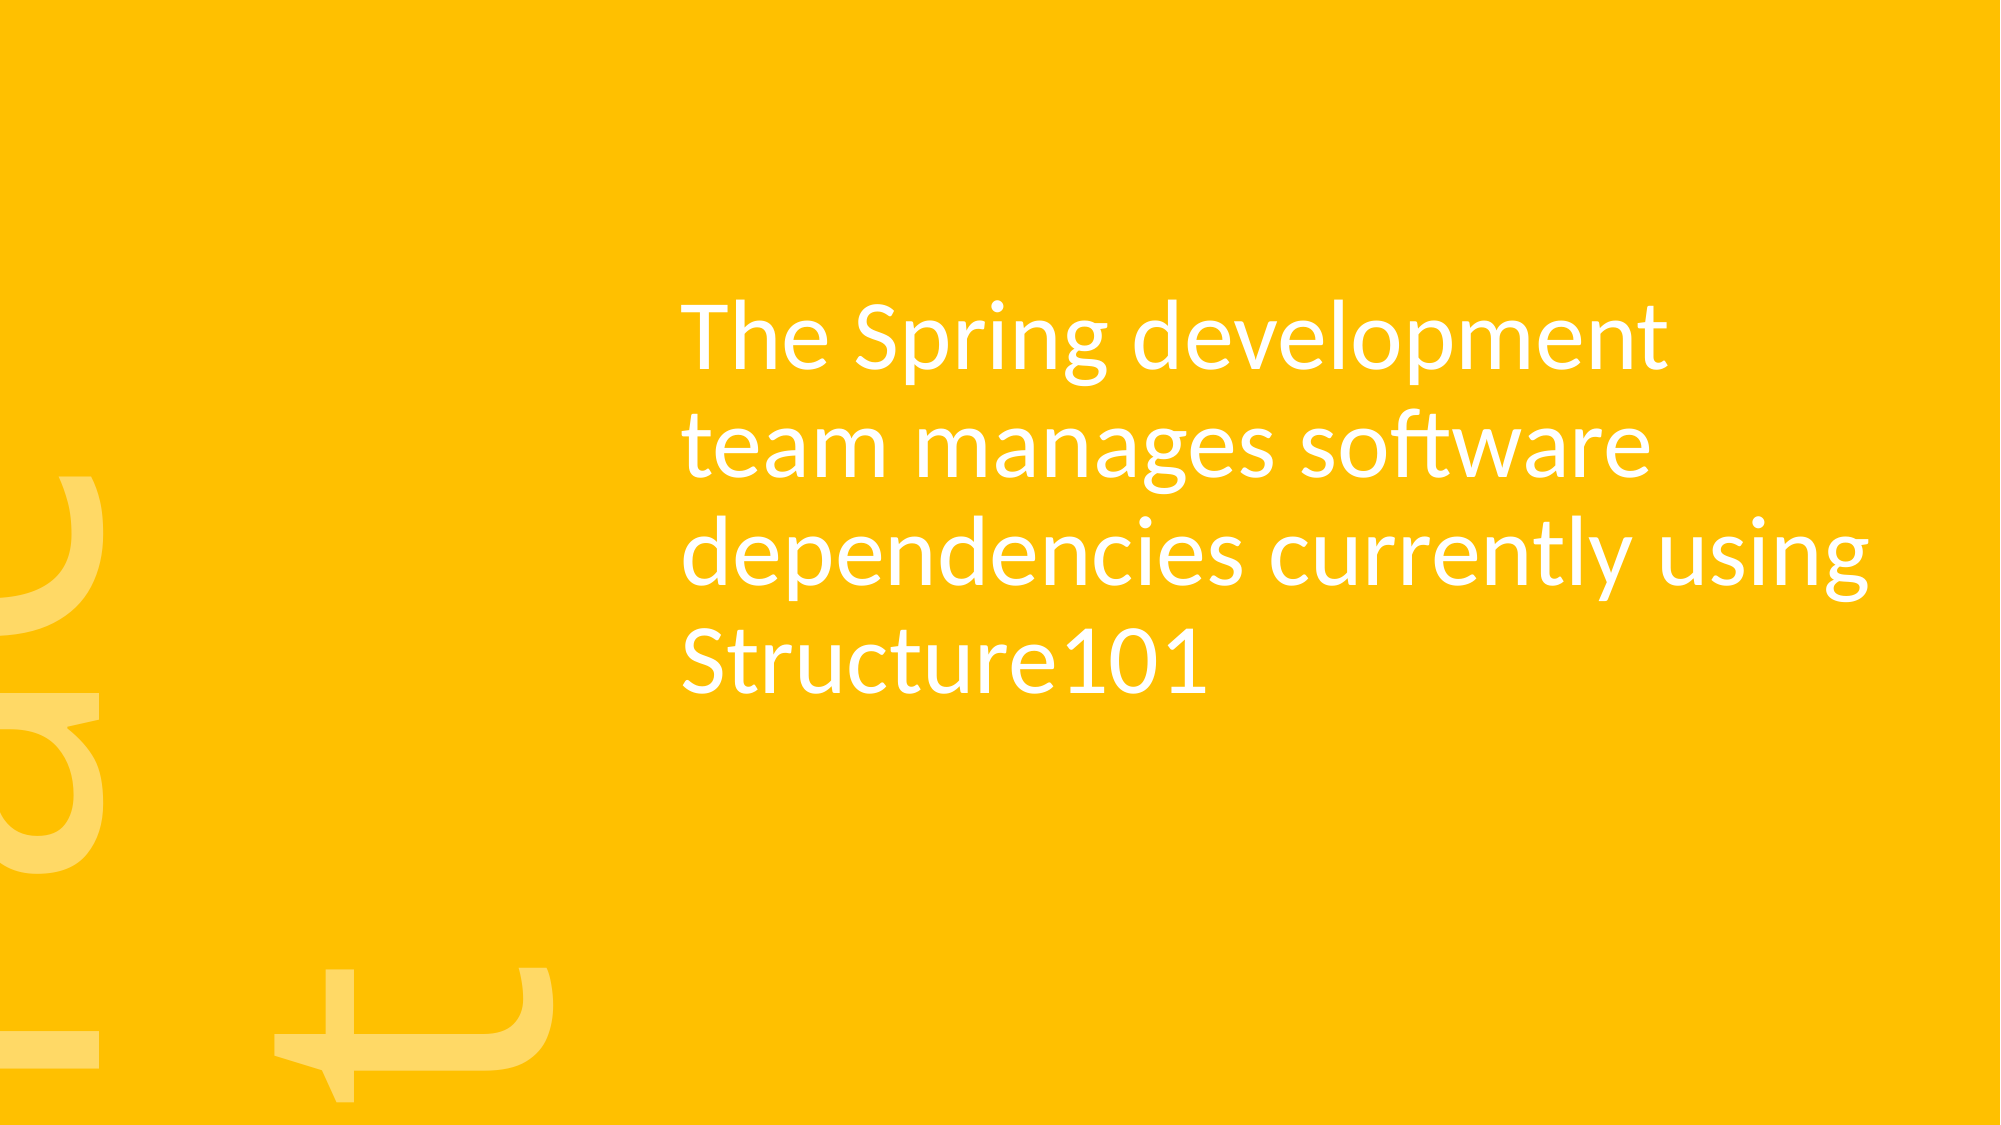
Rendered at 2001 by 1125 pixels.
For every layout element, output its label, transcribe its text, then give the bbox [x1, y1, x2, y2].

list The Spring development team manages software dependencies currently using Structure101 [665, 135, 1888, 956]
title Fact [80, 393, 299, 1125]
